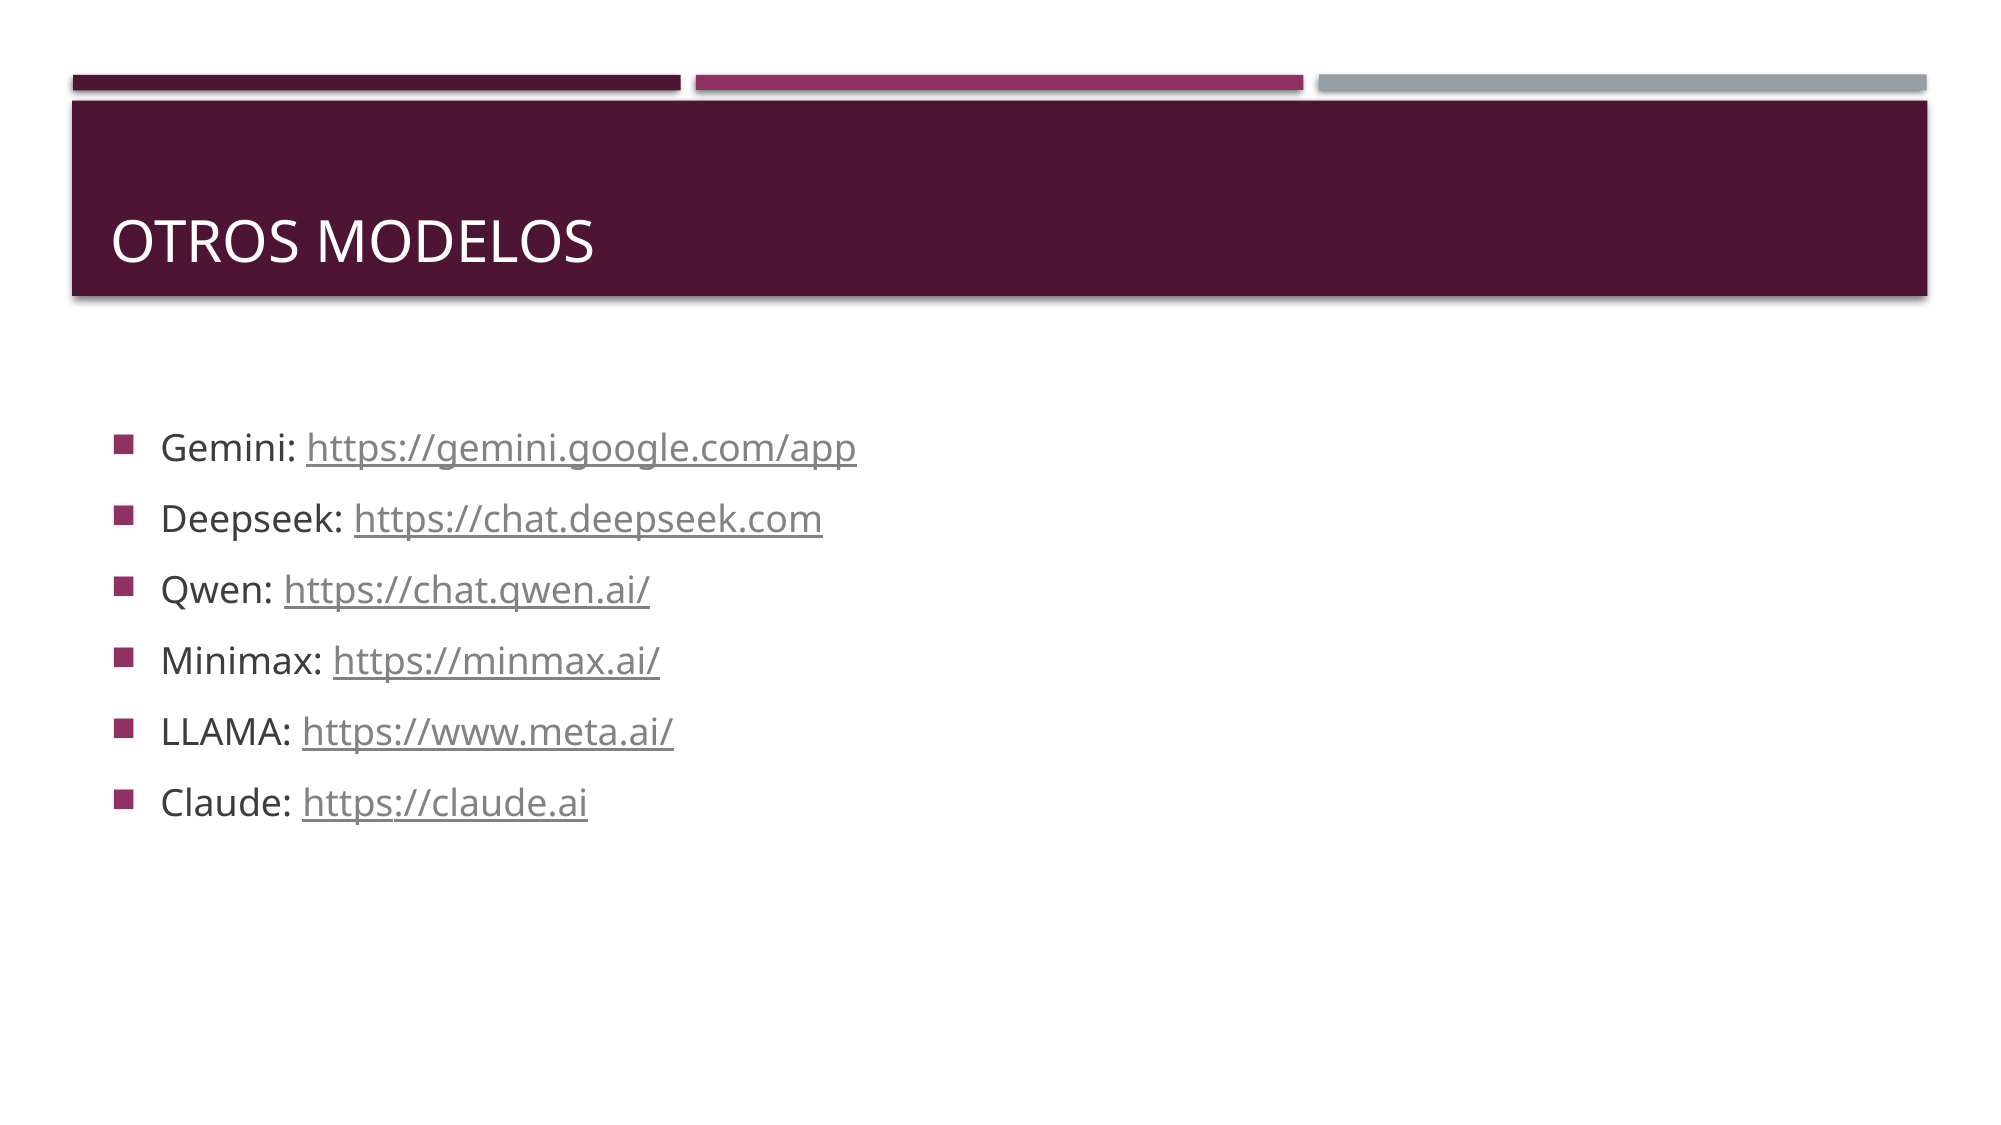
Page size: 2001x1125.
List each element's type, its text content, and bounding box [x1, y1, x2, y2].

list Gemini: https://gemini.google.com/app Deepseek: https://chat.deepseek.com Qwen: https://chat.qwen.ai/ Minimax: https://minmax.ai/ LLAMA: https://www.meta.ai/ Claude: https://claude.ai [95, 357, 1905, 962]
title OTROS MODELOS [95, 115, 1905, 282]
